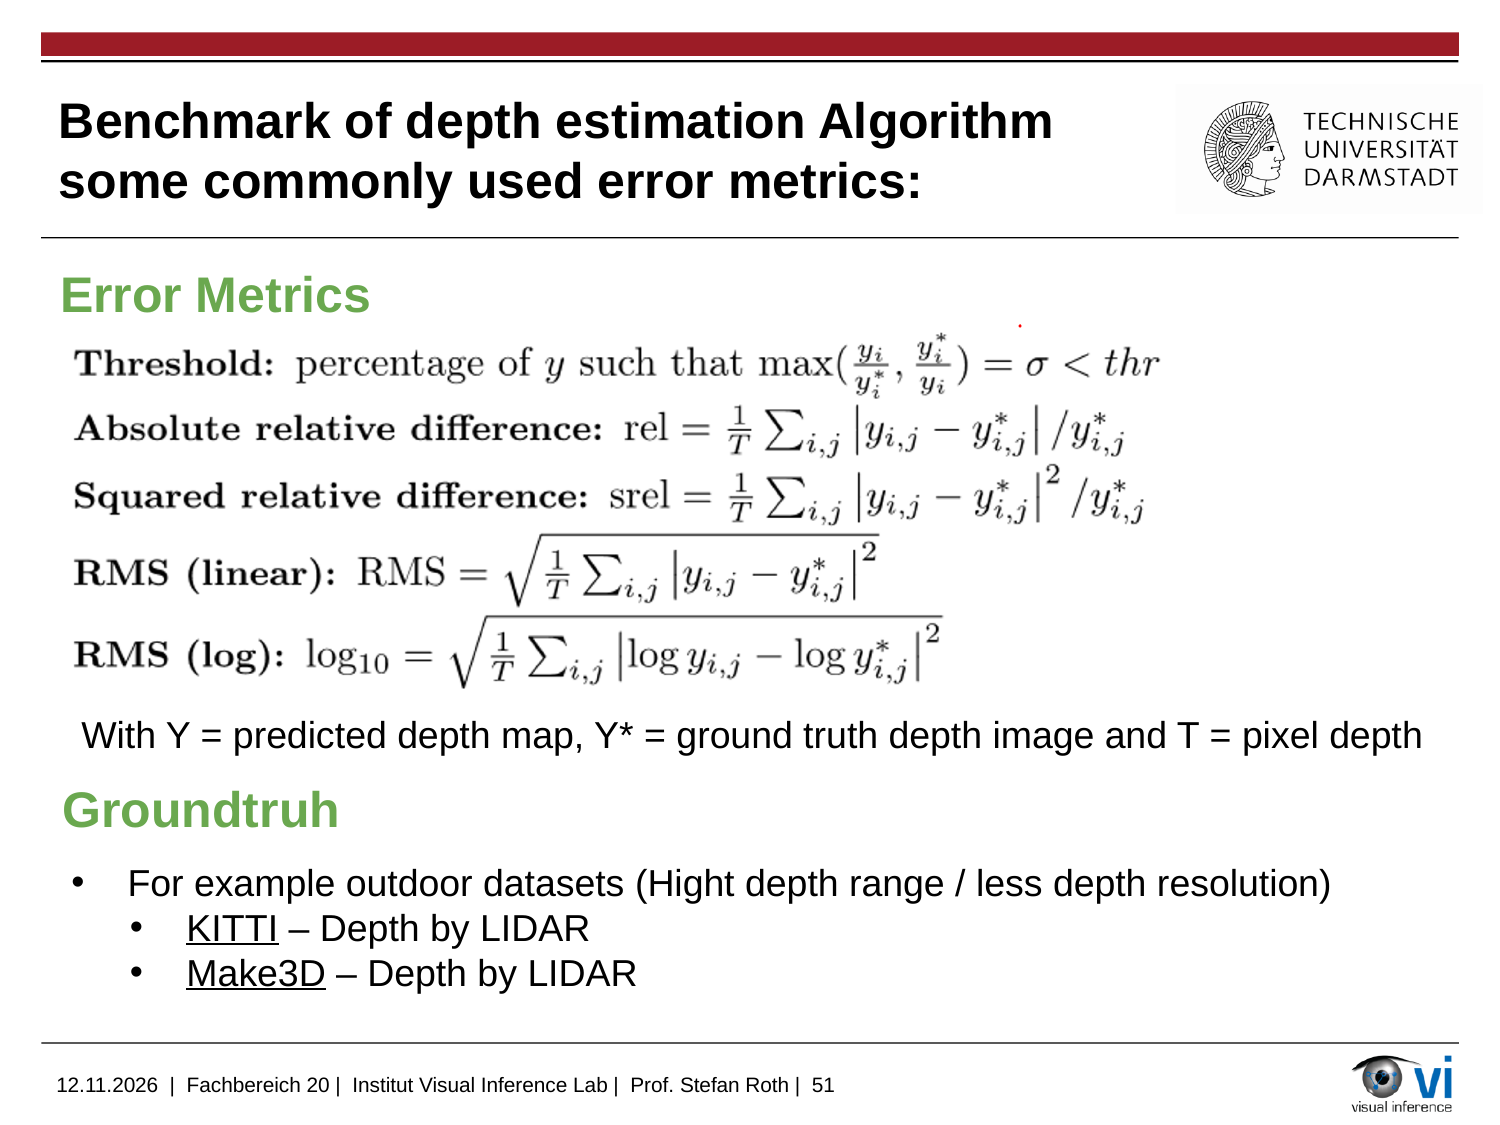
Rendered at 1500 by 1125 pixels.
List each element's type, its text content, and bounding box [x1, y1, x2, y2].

picture [1175, 84, 1483, 214]
text_box For example outdoor datasets (Hight depth range / less depth resolution) KITTI – Depth by LIDAR Make3D – Depth by LIDAR [56, 851, 1444, 1002]
text_box Groundtruh [0, 762, 405, 840]
text_box With Y = predicted depth map, Y* = ground truth depth image and T = pixel depth [66, 703, 1439, 764]
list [58, 324, 1179, 689]
title Benchmark of depth estimation Algorithm some commonly used error metrics: [58, 79, 1149, 218]
picture [1351, 1055, 1500, 1112]
text_box Error Metrics [12, 247, 420, 325]
